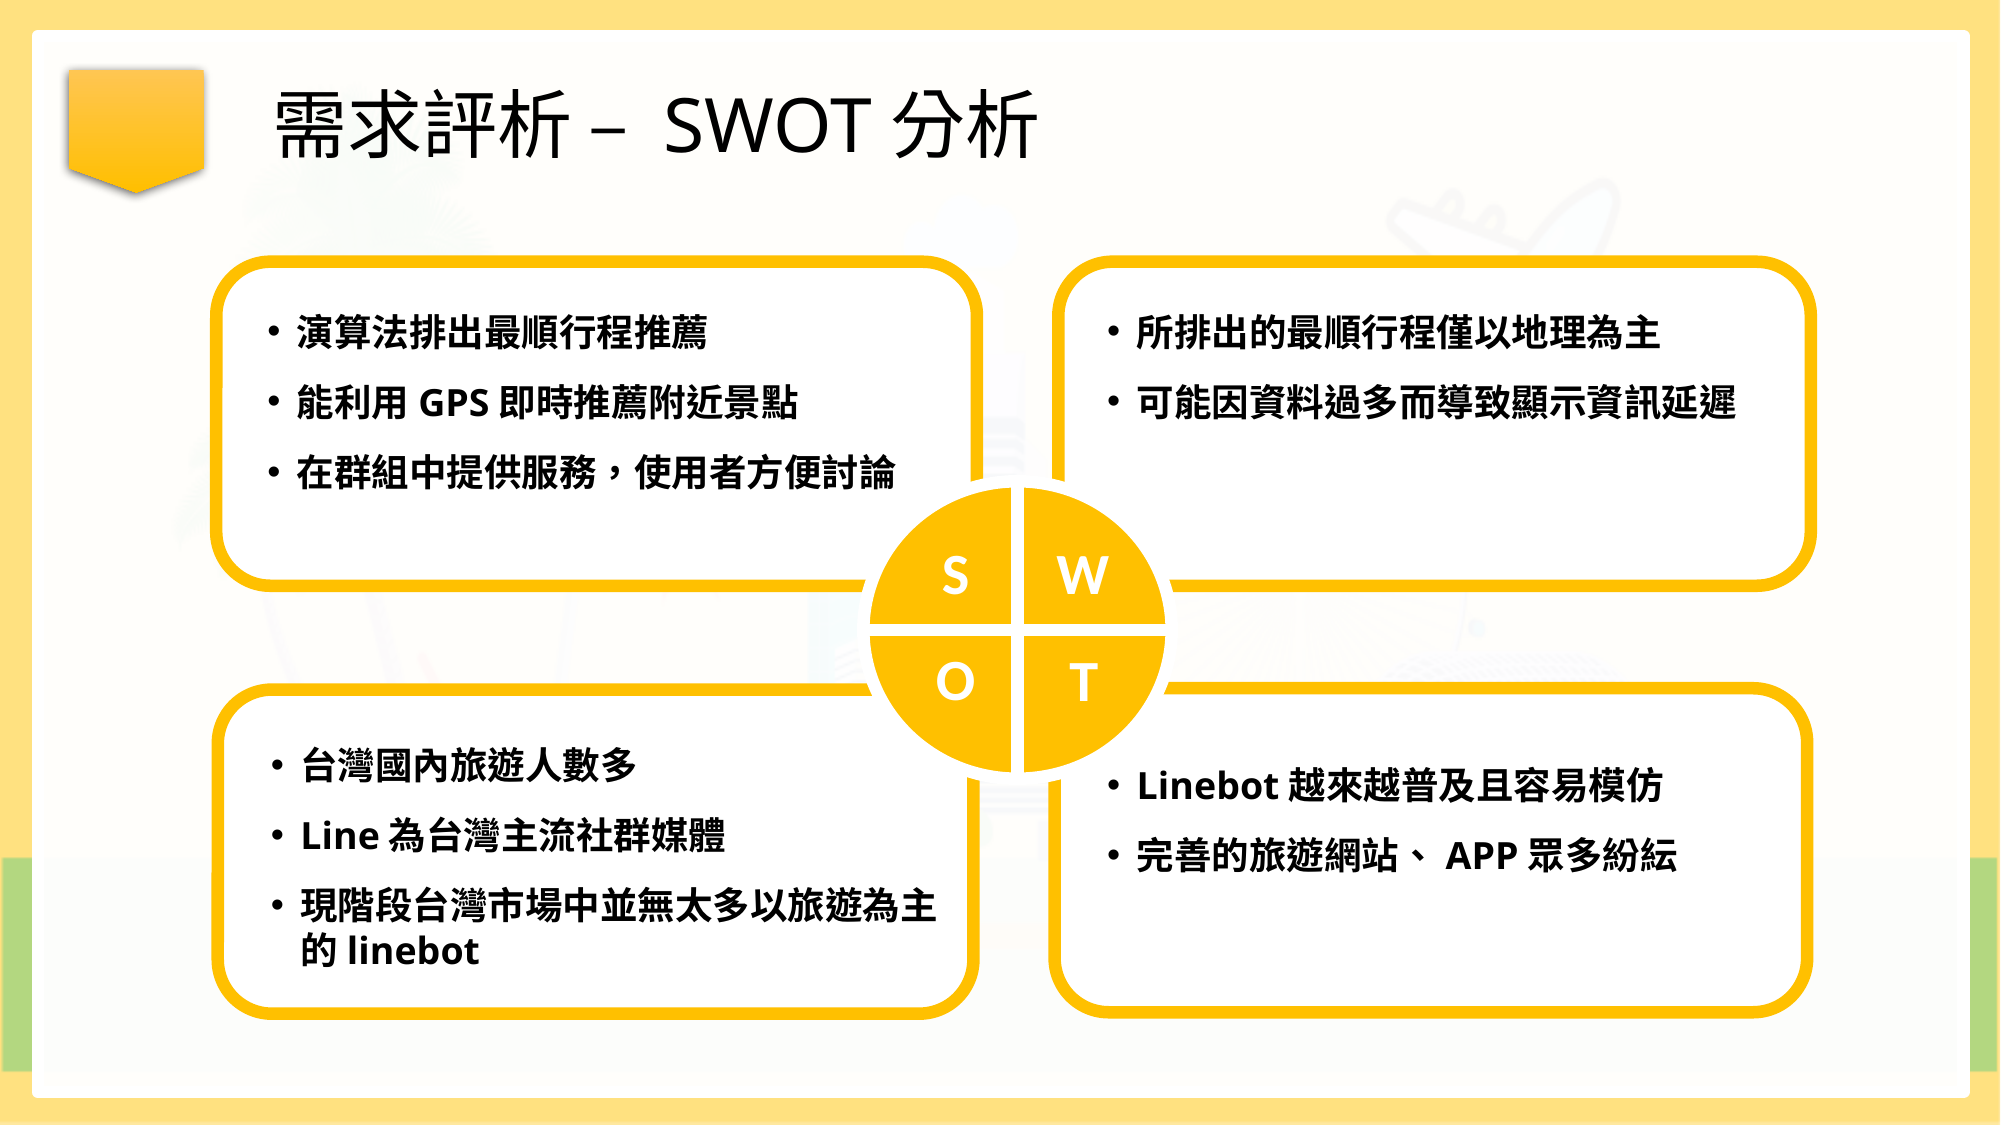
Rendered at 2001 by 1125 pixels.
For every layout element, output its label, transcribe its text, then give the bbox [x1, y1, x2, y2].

picture [0, 0, 2001, 1125]
text_box S [927, 529, 999, 615]
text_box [217, 689, 974, 1014]
text_box [862, 480, 1173, 689]
text_box T [1054, 635, 1123, 688]
text_box W [1041, 529, 1113, 615]
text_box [1058, 261, 1811, 586]
text_box [974, 636, 1054, 780]
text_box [216, 261, 977, 586]
text_box 需求評析 – SWOT分析 [257, 68, 1983, 189]
text_box O [921, 634, 993, 720]
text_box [1054, 688, 1808, 1013]
